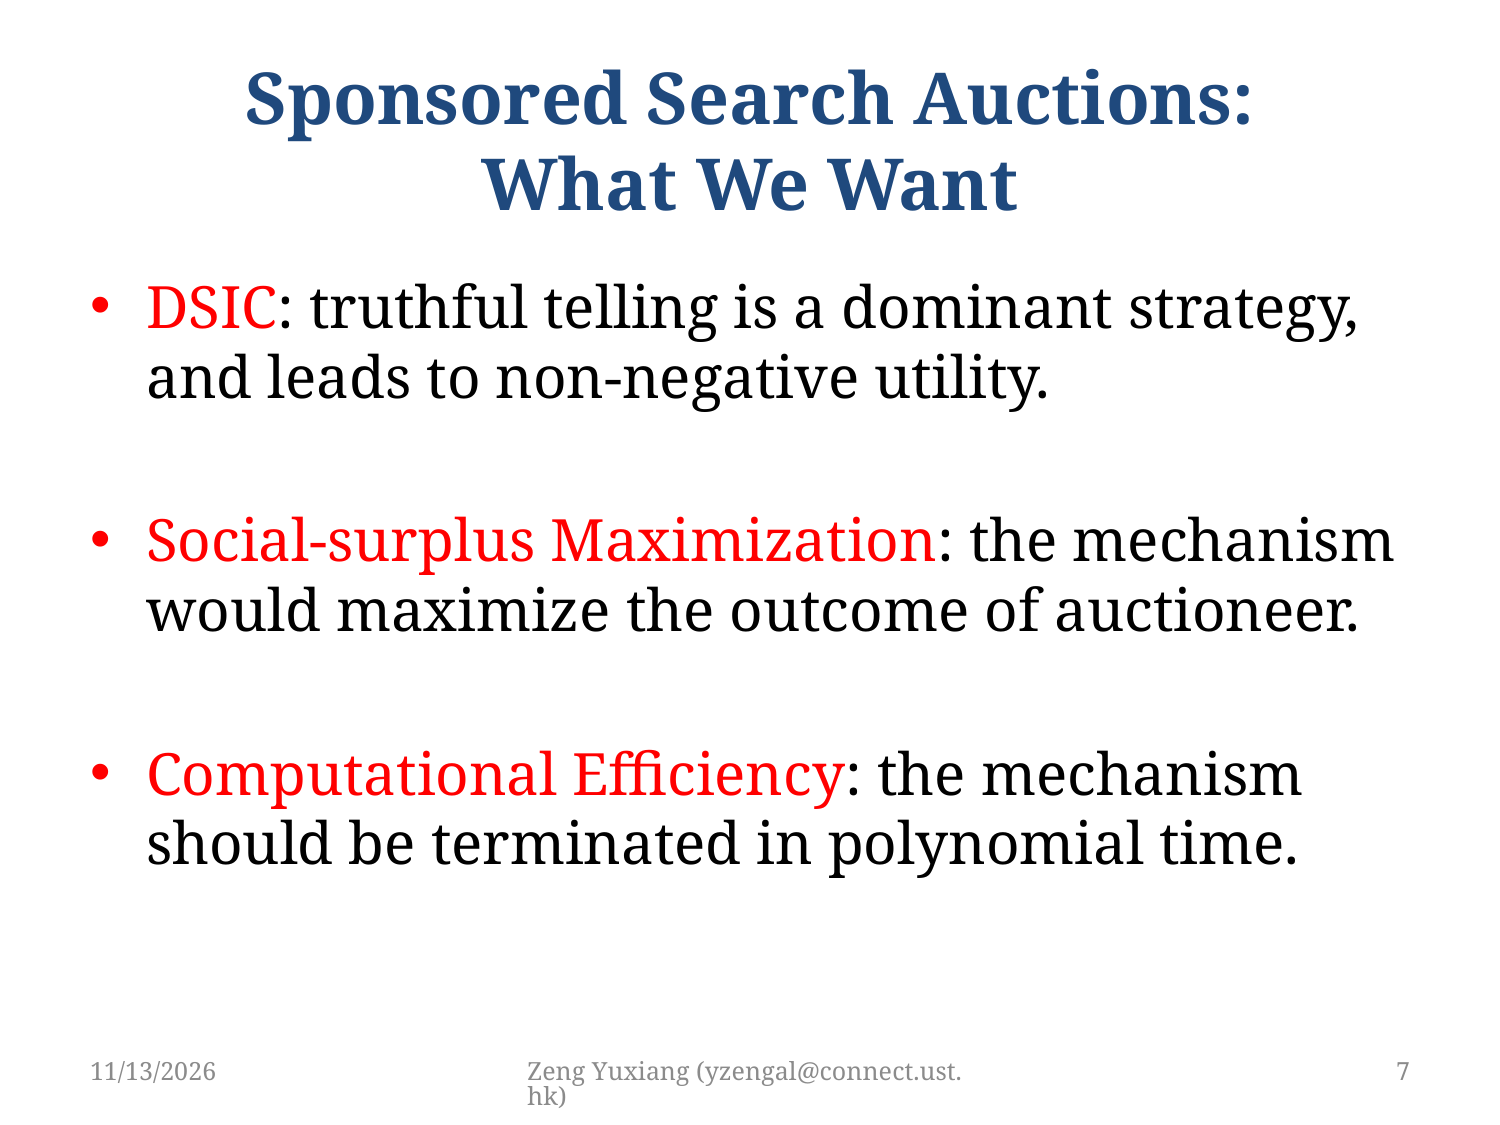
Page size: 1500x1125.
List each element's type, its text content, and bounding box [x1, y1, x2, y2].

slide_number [75, 1042, 425, 1103]
footer Zeng Yuxiang (yzengal@connect.ust.hk) [512, 1042, 988, 1103]
list DSIC: truthful telling is a dominant strategy, and leads to non-negative utility. Social-surplus Maximization: the mechanism would maximize the outcome of auctioneer. Computational Efficiency: the mechanism should be terminated in polynomial time. [75, 262, 1425, 1005]
title Sponsored Search Auctions: What We Want [75, 45, 1425, 233]
slide_number 7 [1074, 1042, 1425, 1103]
